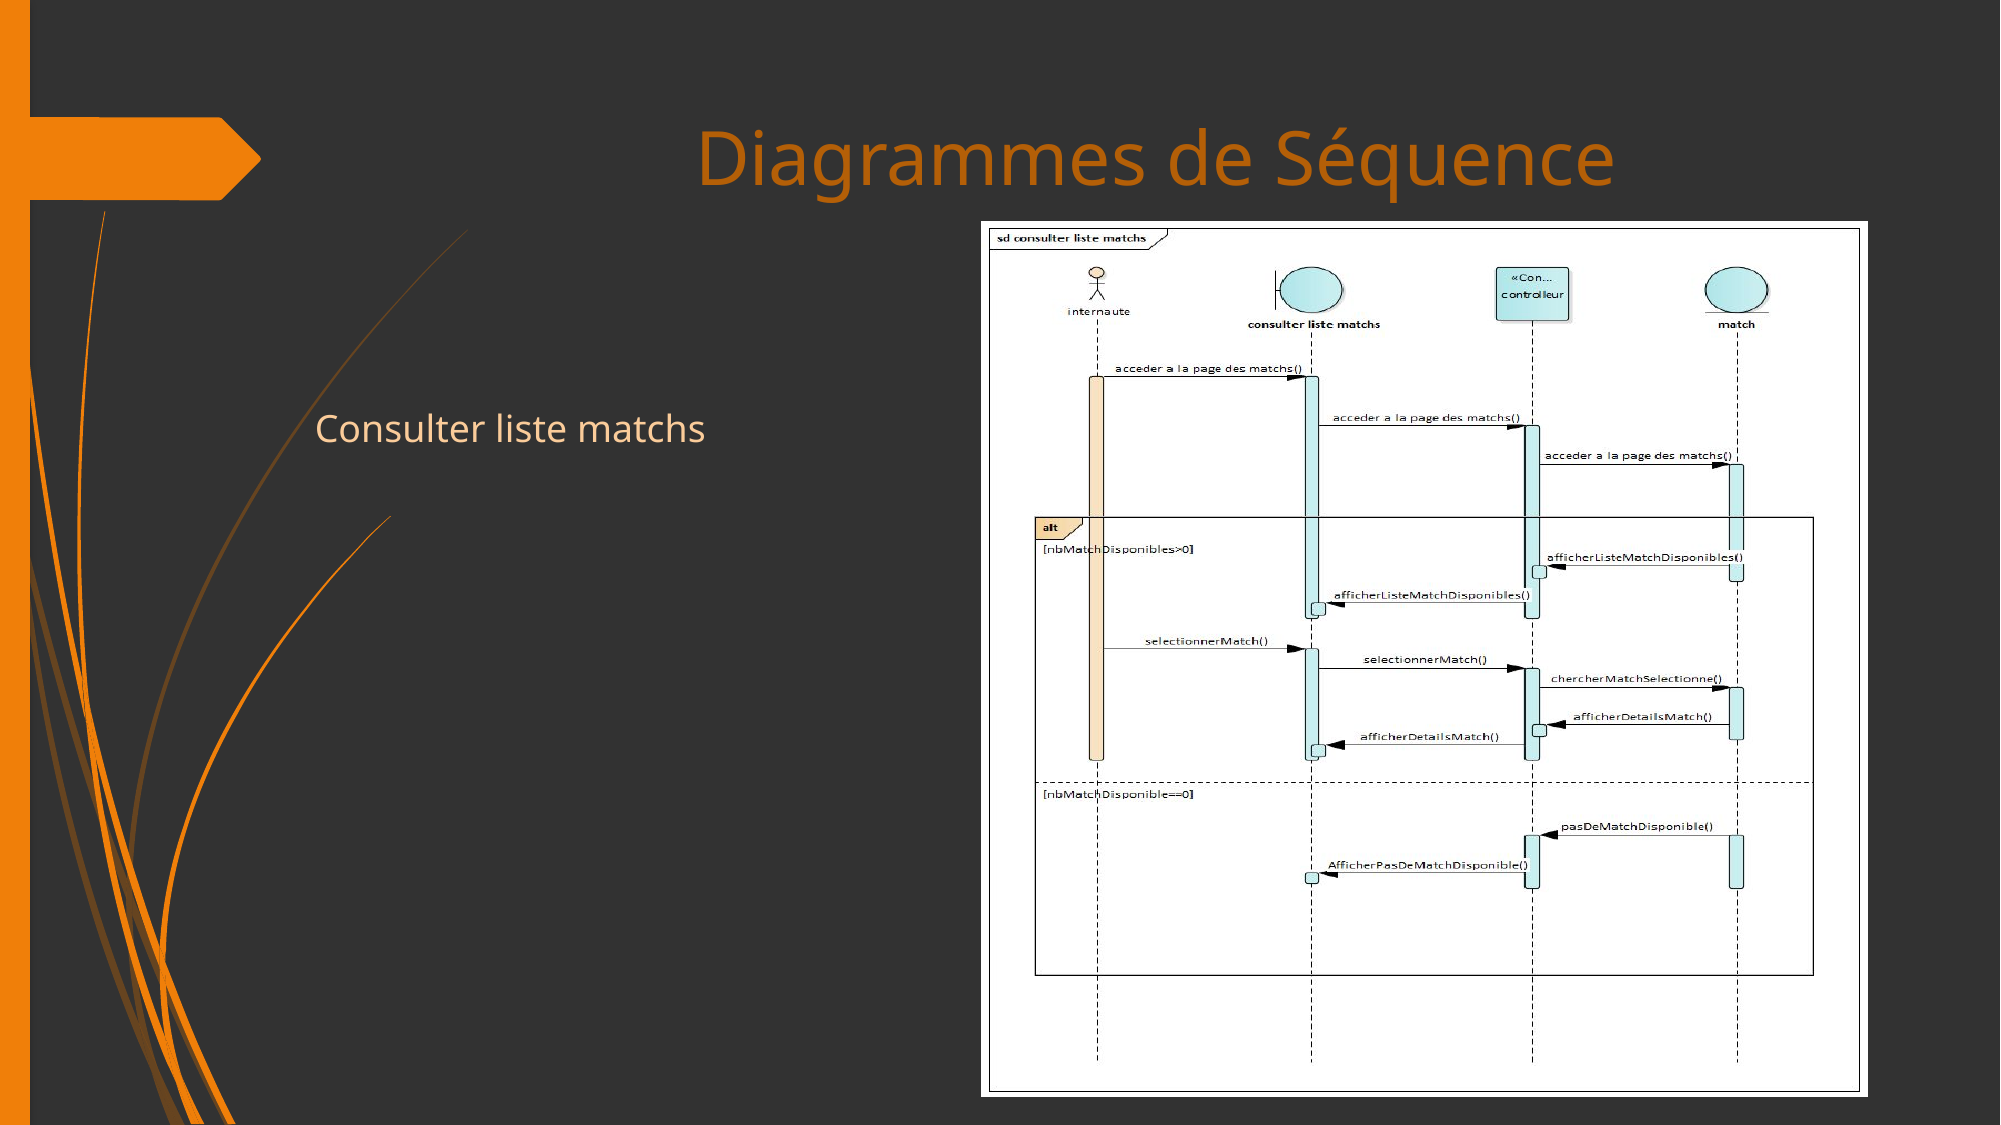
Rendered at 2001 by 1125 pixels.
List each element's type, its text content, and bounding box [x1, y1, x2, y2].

text_box Consulter liste matchs [300, 397, 806, 458]
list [981, 220, 1868, 1097]
title Diagrammes de Séquence [425, 102, 1888, 313]
